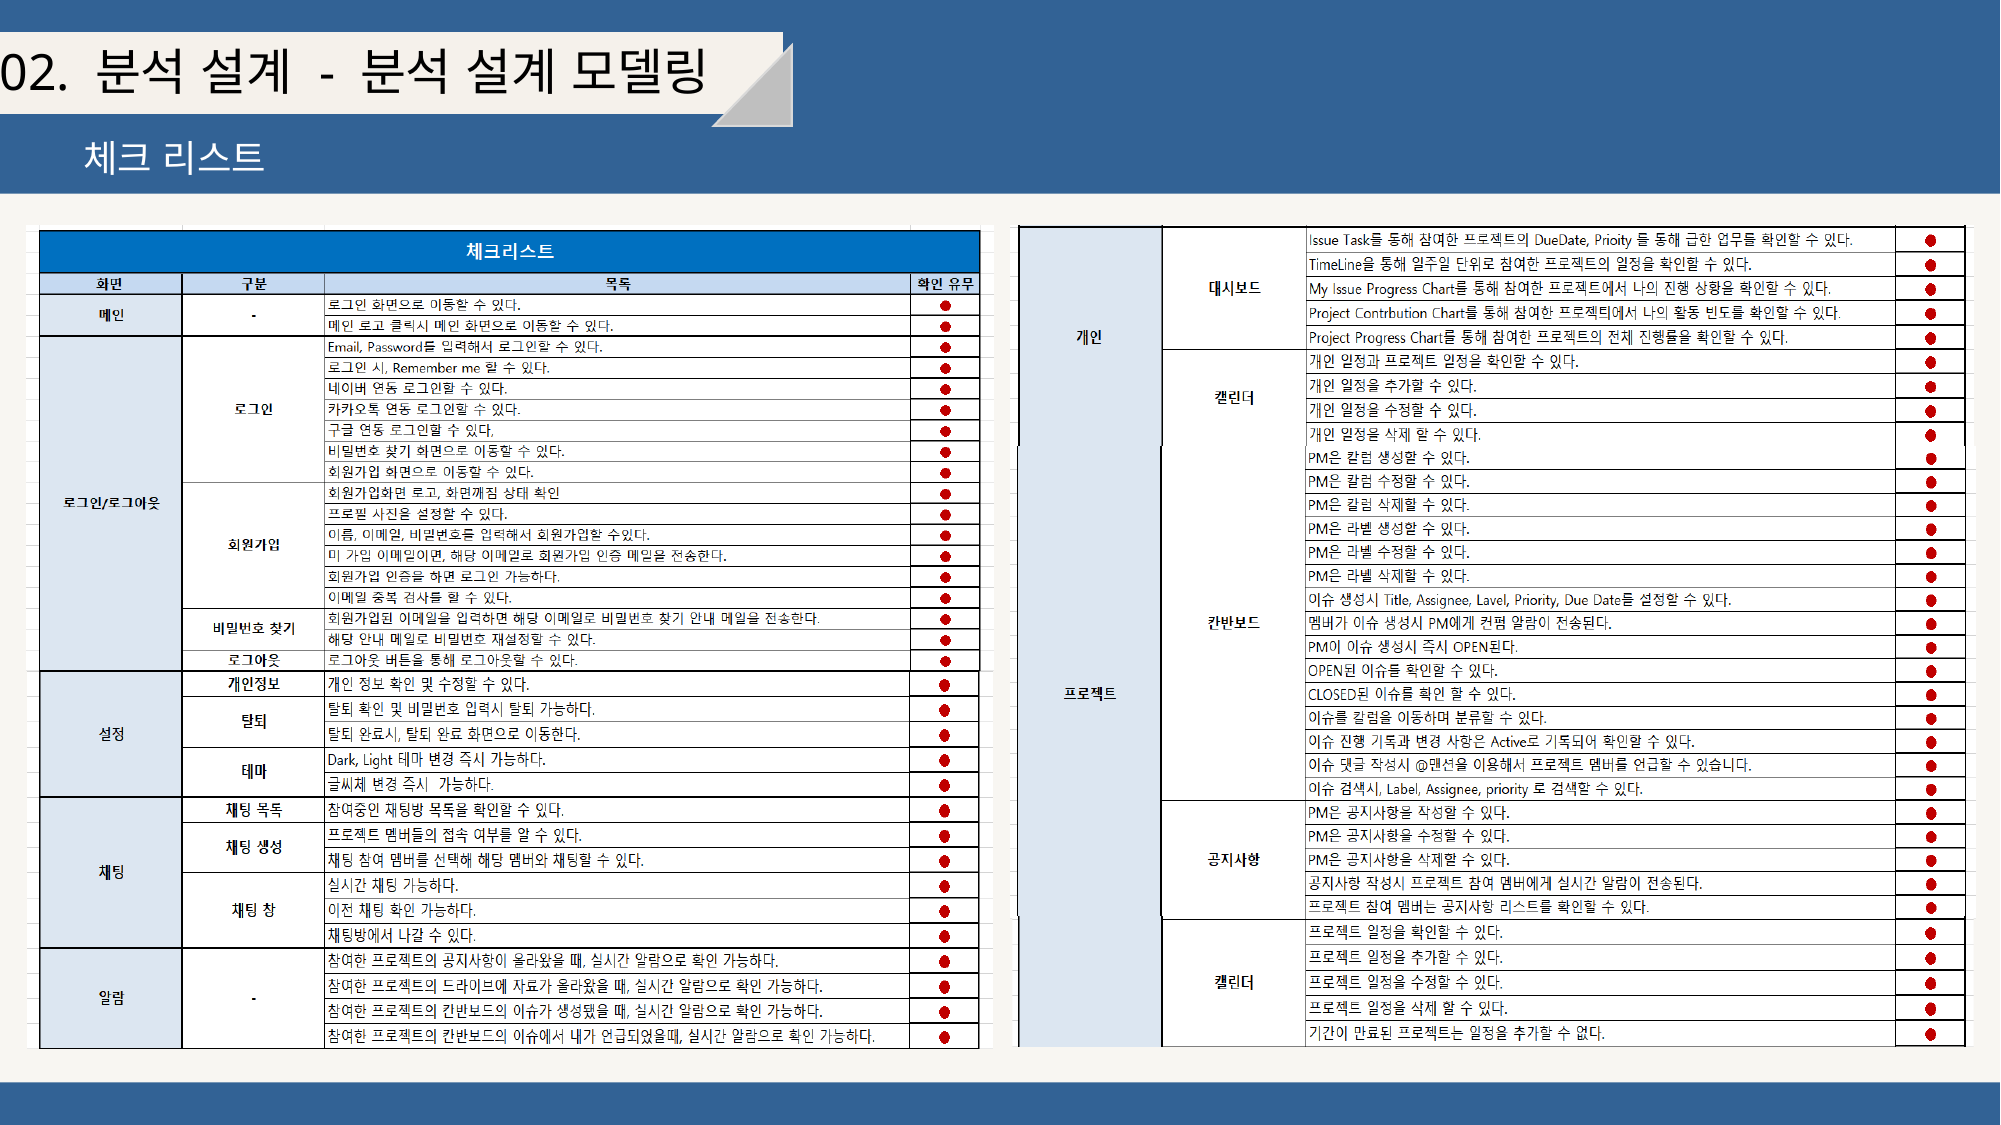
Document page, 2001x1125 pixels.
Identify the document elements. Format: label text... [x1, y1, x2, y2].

text_box 02. 분석 설계 - 분석 설계 모델링 [0, 32, 725, 108]
text_box [0, 192, 2000, 1084]
picture [1010, 225, 1976, 1047]
text_box [711, 42, 793, 127]
text_box 체크 리스트 [68, 127, 282, 188]
text_box [0, 32, 783, 114]
picture [26, 225, 994, 1049]
